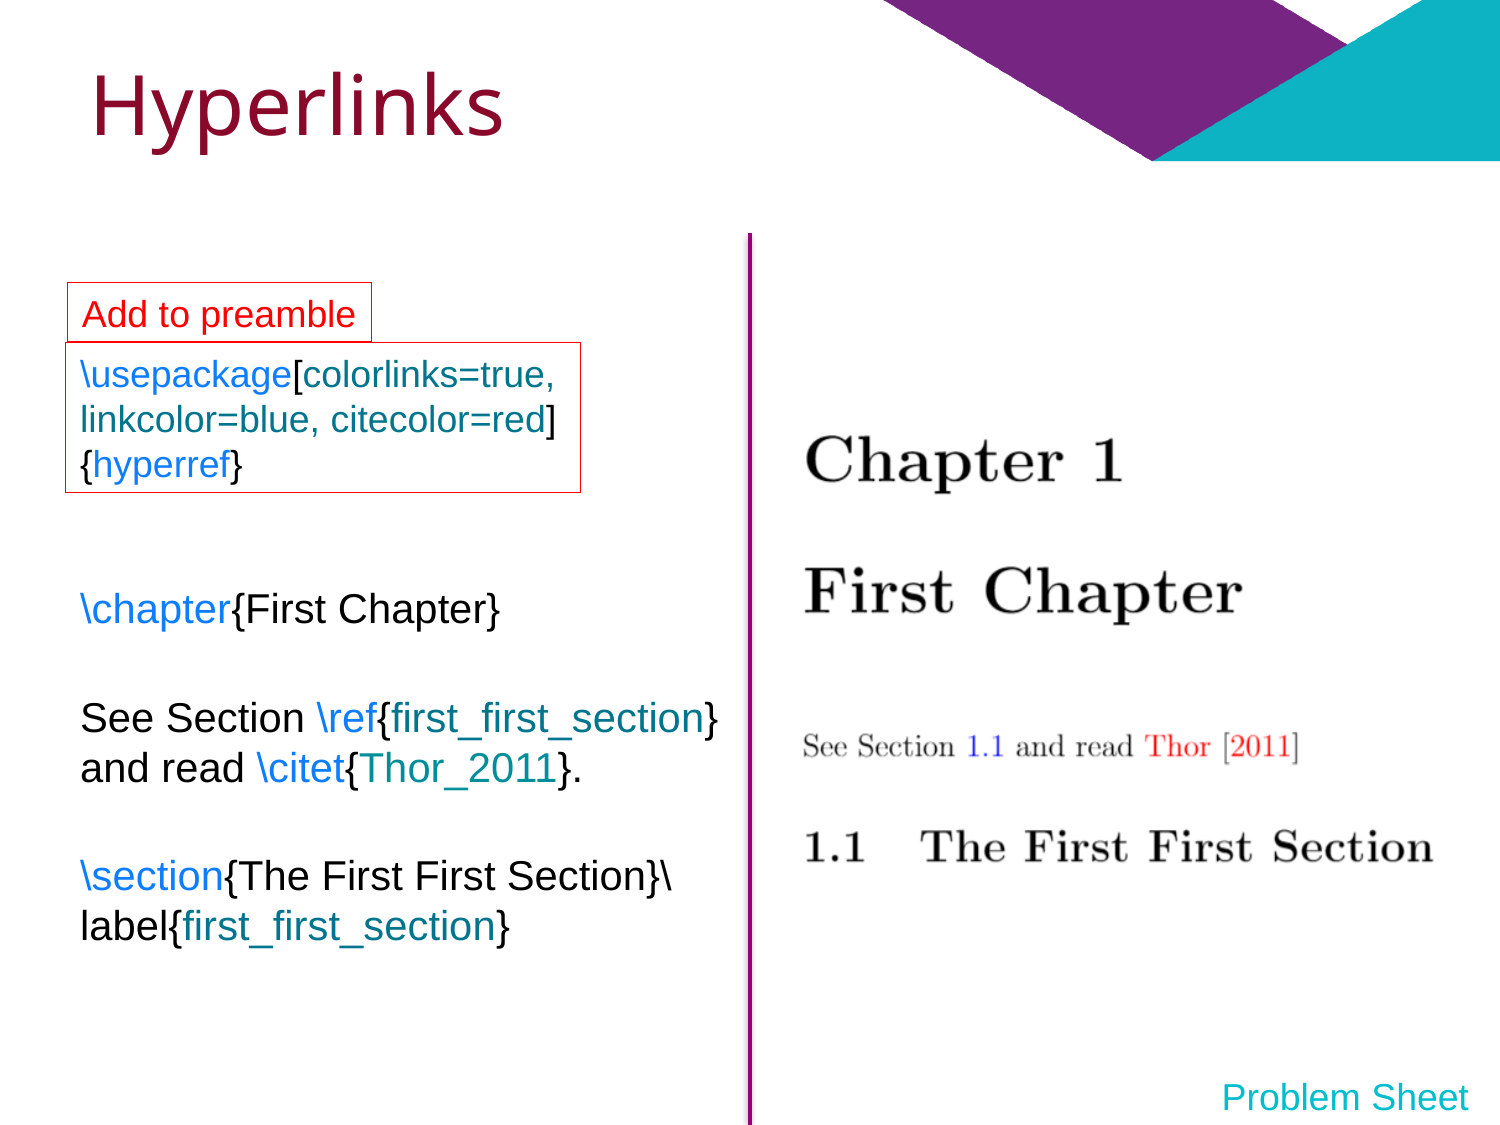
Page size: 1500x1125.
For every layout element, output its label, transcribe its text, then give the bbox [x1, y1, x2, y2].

text_box Problem Sheet [1206, 1065, 1486, 1125]
picture [794, 423, 1448, 876]
text_box Add to preamble [67, 282, 372, 342]
title Hyperlinks [75, 45, 1425, 233]
picture [0, 0, 1500, 163]
text_box \usepackage[colorlinks=true, linkcolor=blue, citecolor=red]{hyperref} [65, 342, 581, 493]
list \chapter{First Chapter} See Section \ref{first_first_section} and read \citet{Thor_2011}. \section{The First First Section}\label{first_first_section} [65, 574, 743, 1008]
